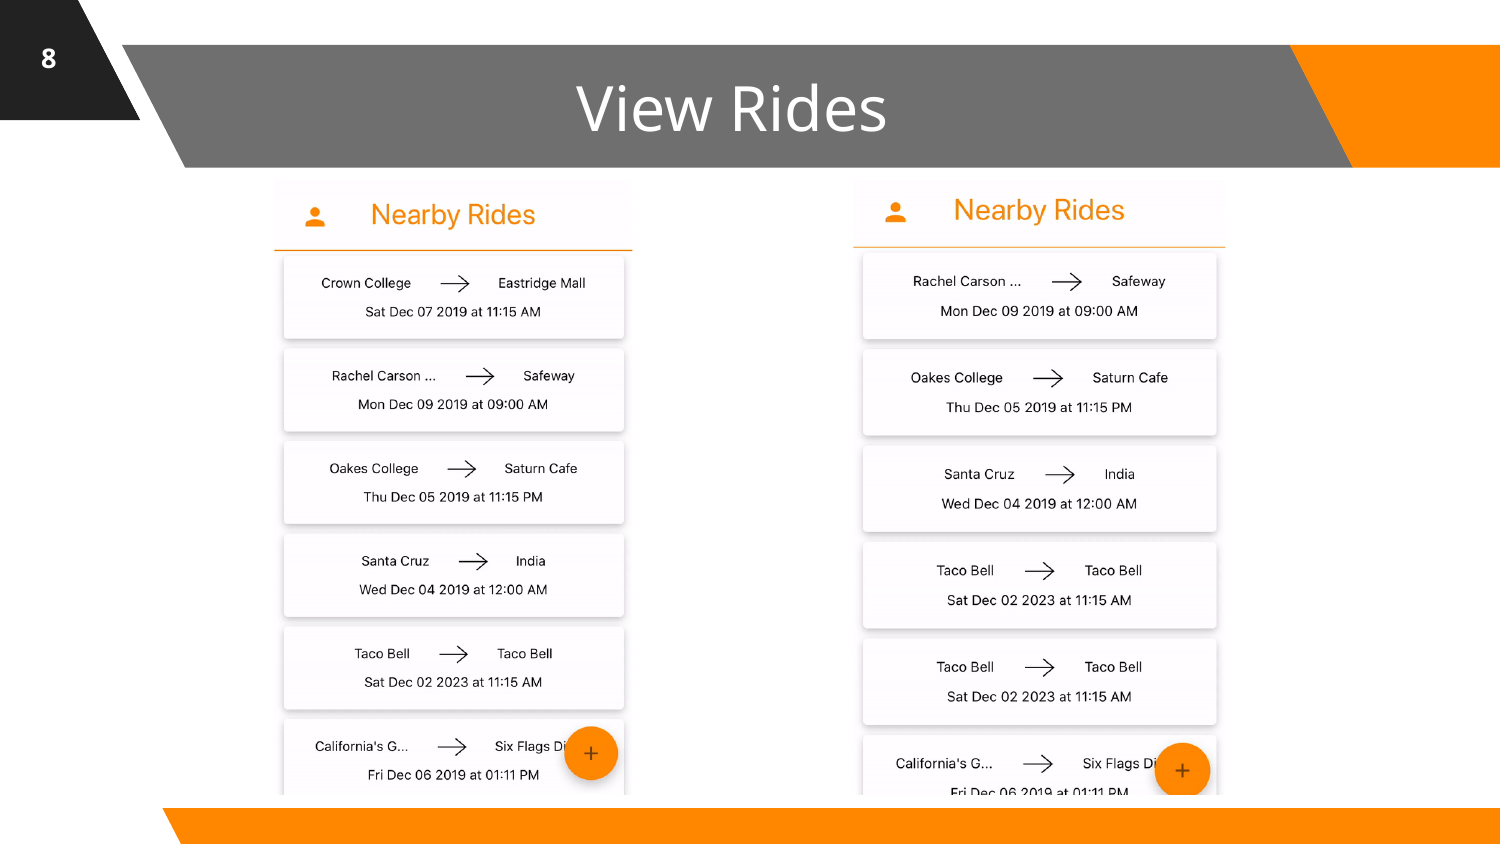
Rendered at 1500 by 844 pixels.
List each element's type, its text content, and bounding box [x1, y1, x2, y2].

slide_number ‹#› [0, 0, 98, 121]
picture [853, 180, 1226, 796]
picture [274, 180, 633, 796]
title View Rides [181, 45, 1285, 169]
